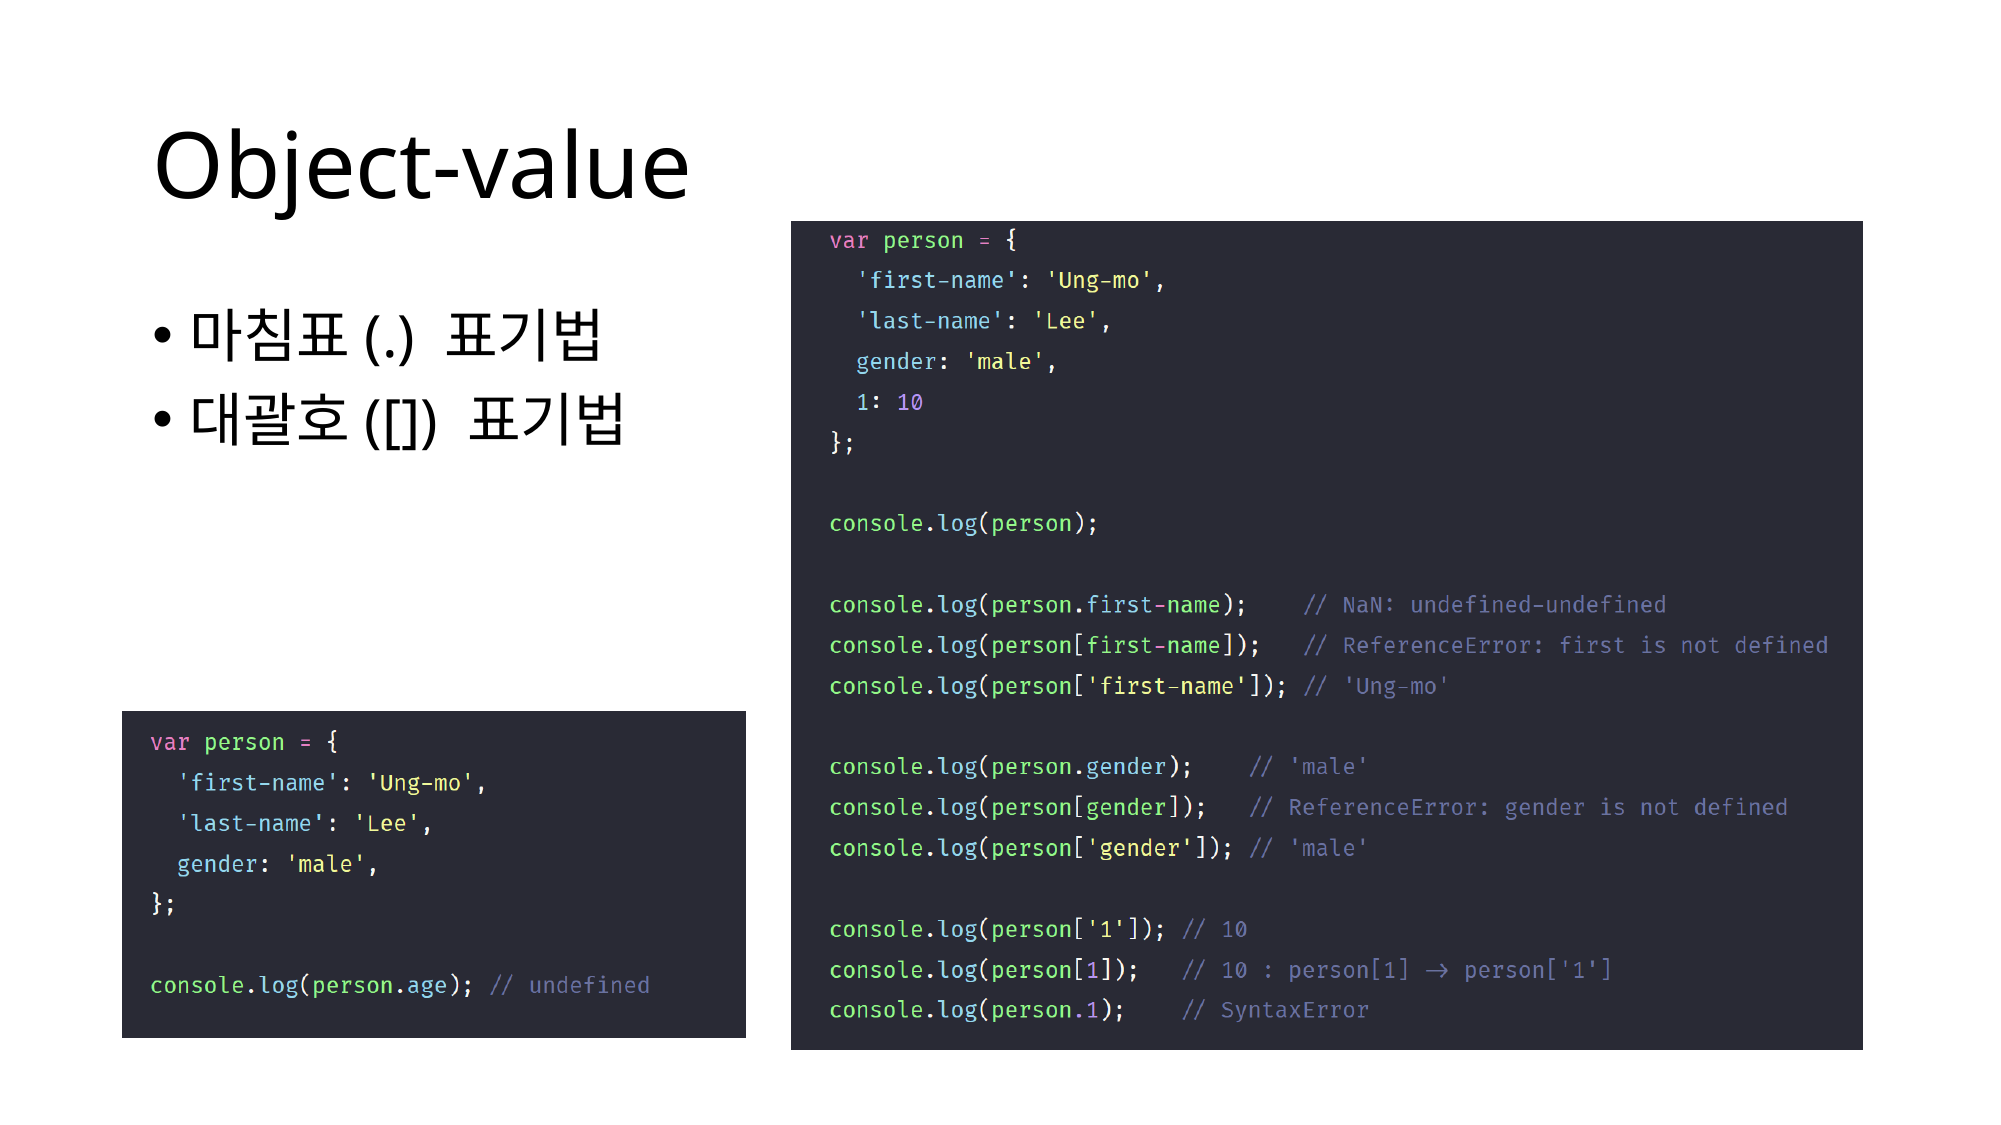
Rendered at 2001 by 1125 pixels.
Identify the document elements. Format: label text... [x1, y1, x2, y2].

list 마침표(.) 표기법 대괄호([]) 표기법 [137, 299, 791, 1014]
title Object-value [137, 59, 1863, 278]
picture [791, 221, 1863, 1050]
picture [122, 711, 746, 1038]
